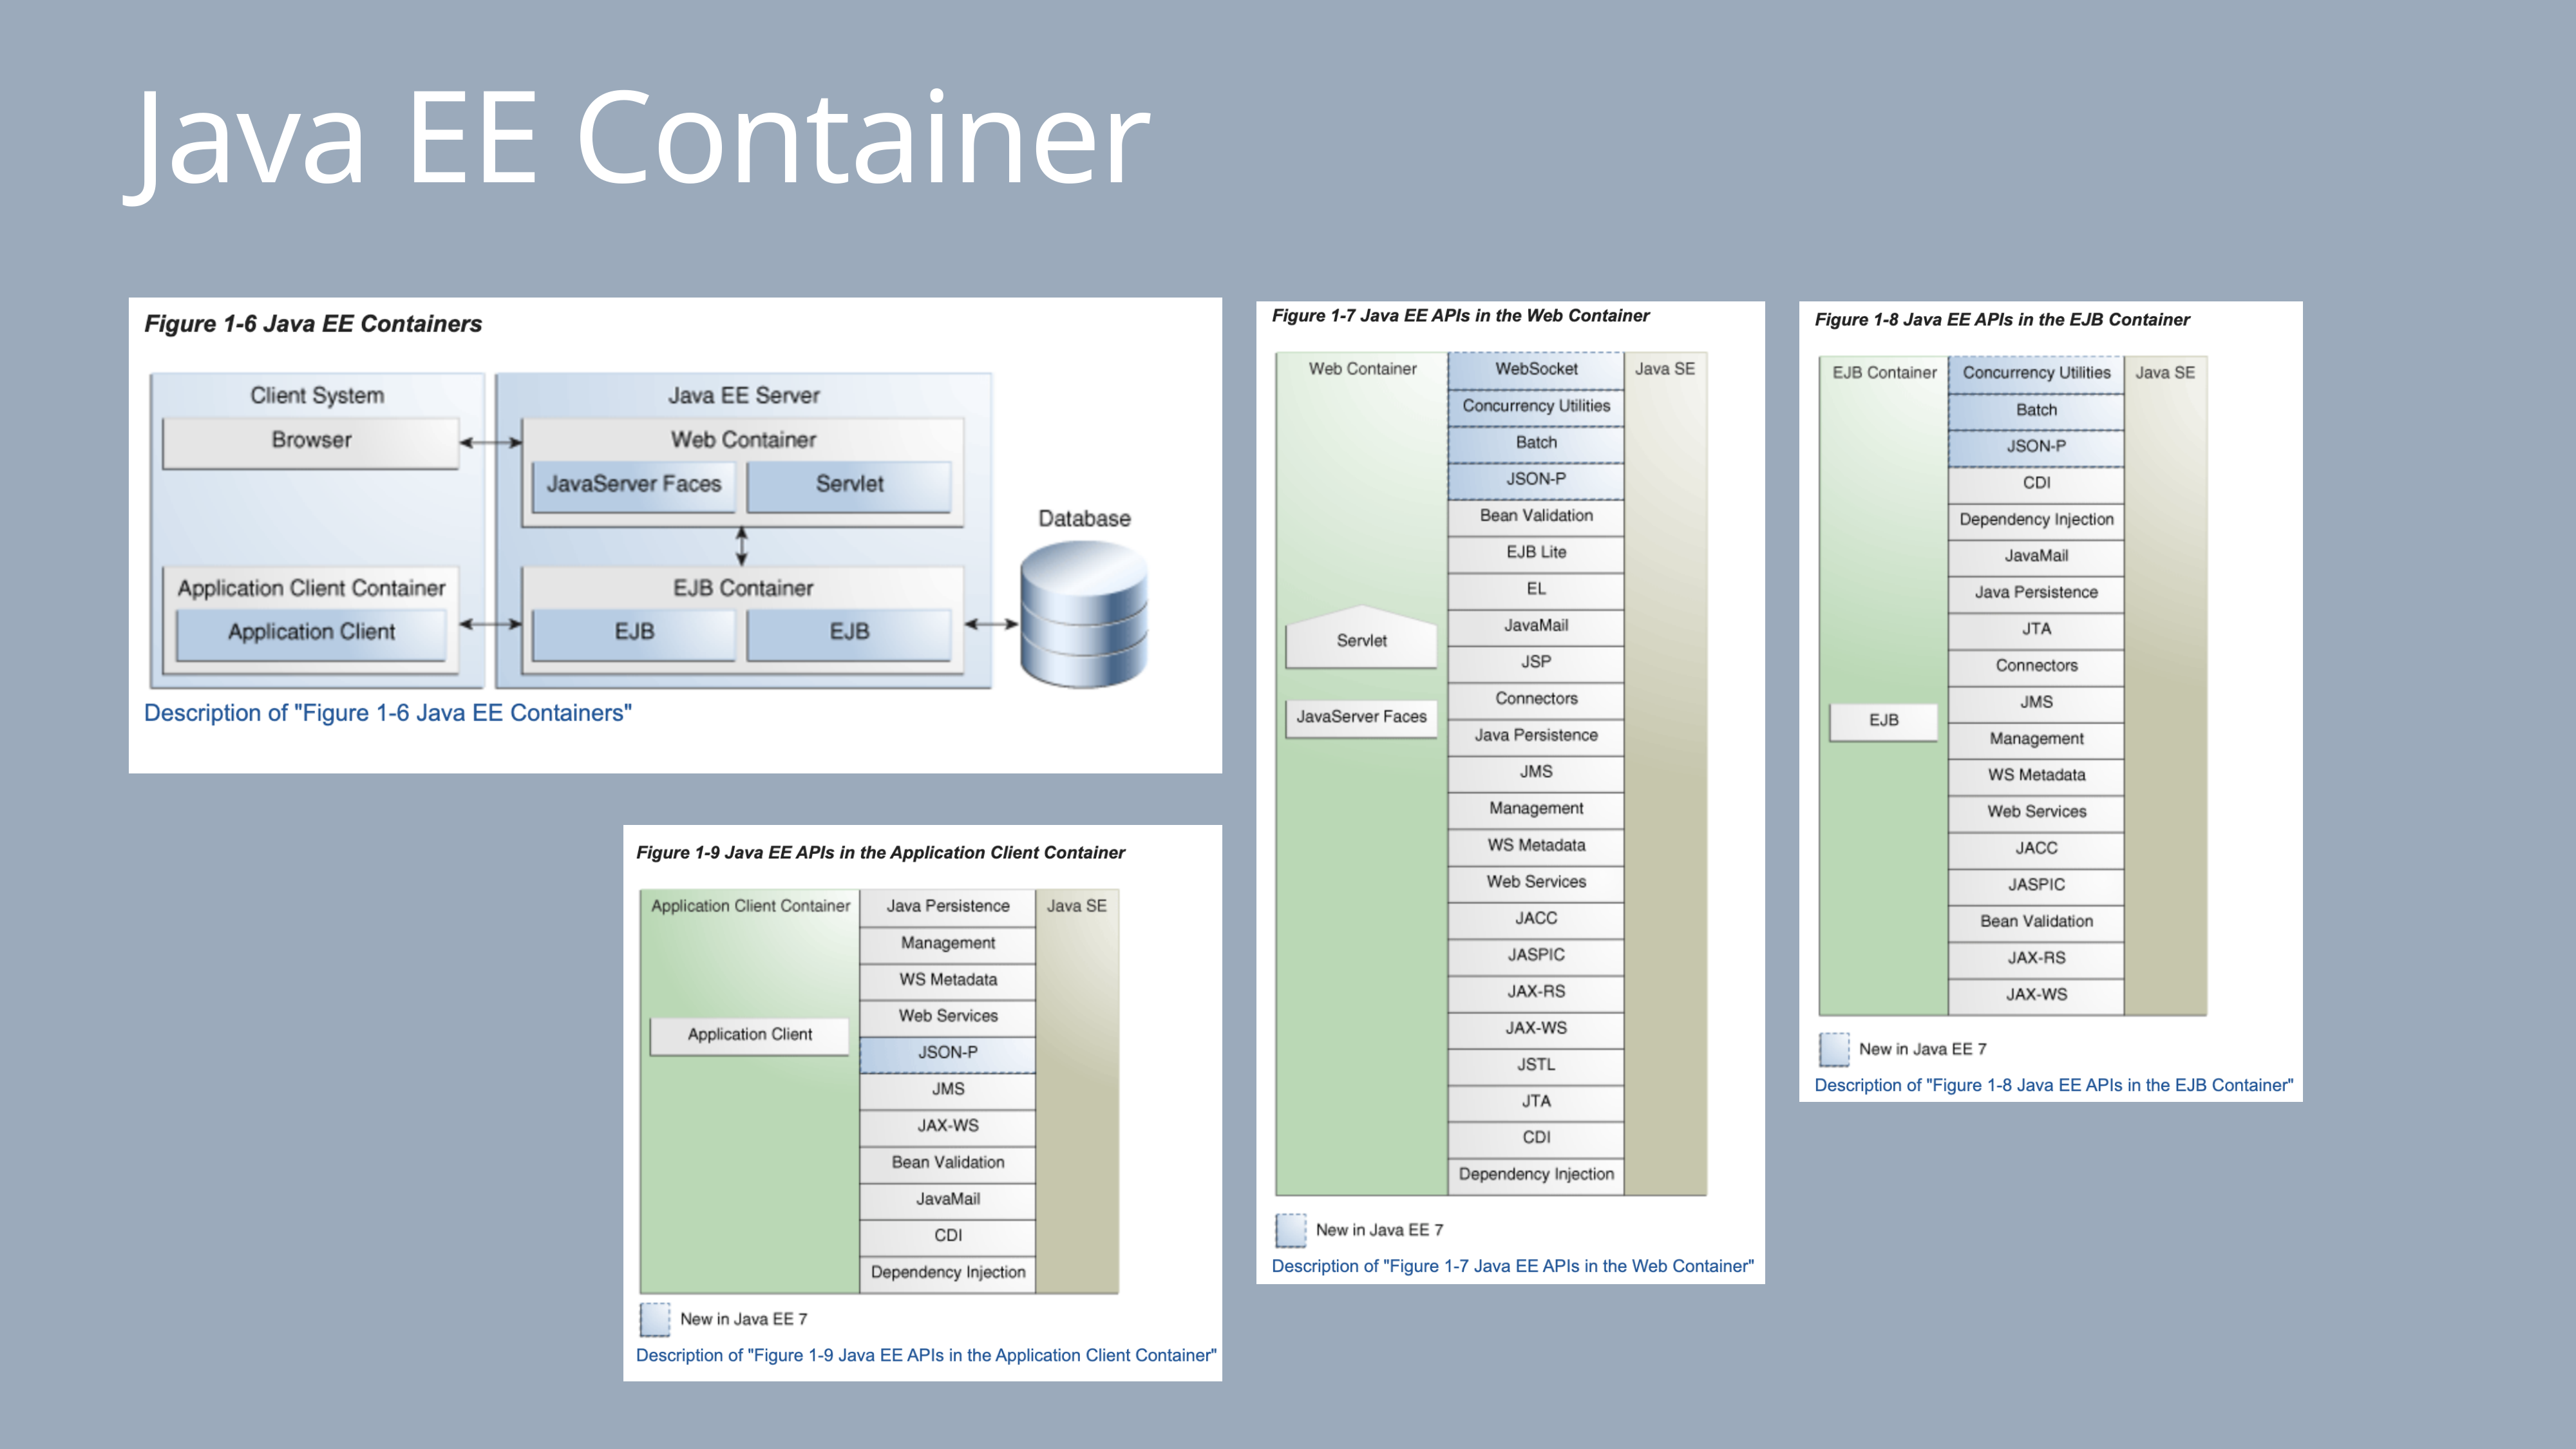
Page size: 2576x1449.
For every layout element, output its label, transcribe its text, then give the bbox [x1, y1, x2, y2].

title Java EE Container [127, 66, 2449, 246]
picture [623, 825, 1222, 1381]
picture [1799, 301, 2304, 1102]
picture [129, 298, 1222, 773]
picture [1256, 301, 1766, 1284]
